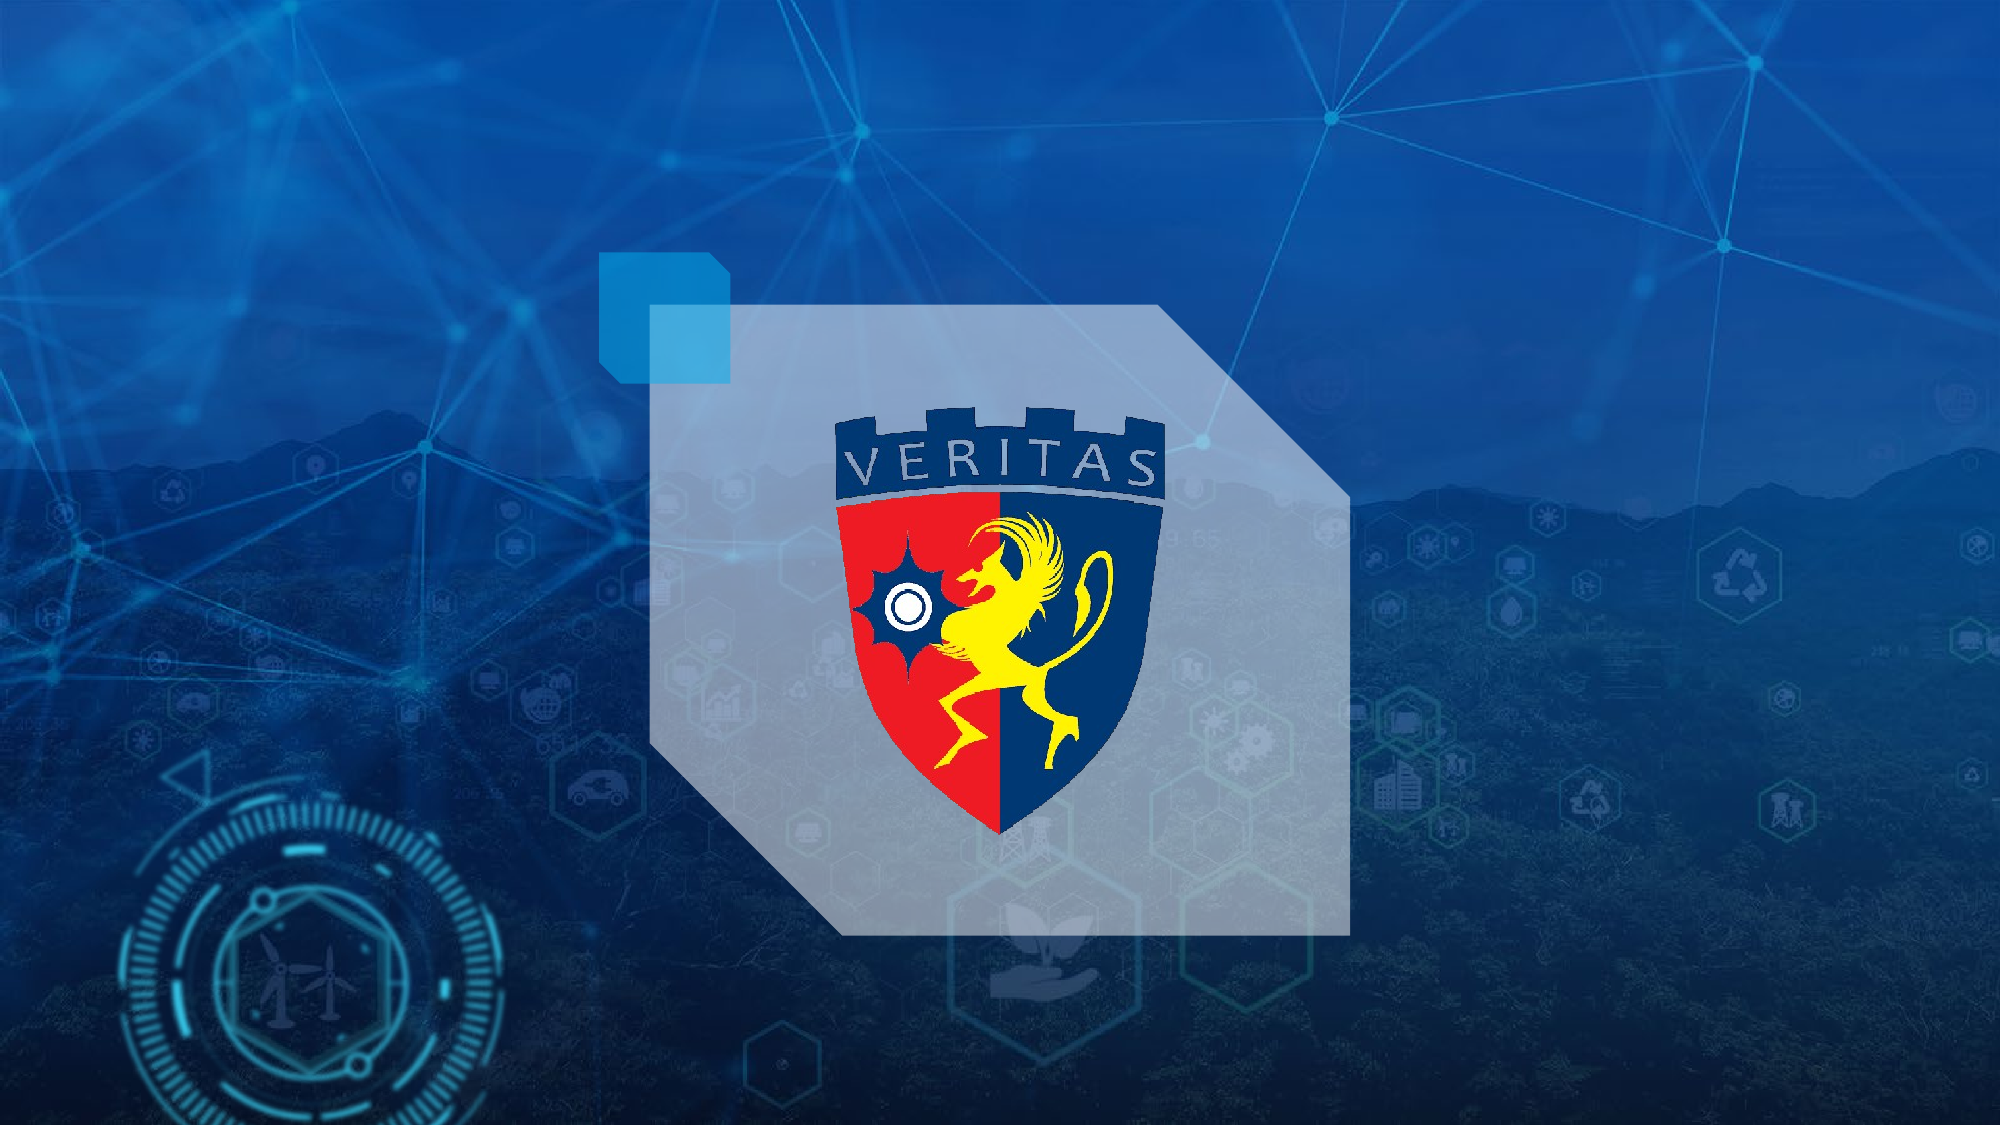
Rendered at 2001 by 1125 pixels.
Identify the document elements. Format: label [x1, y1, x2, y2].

picture [701, 399, 1299, 842]
text_box [0, 0, 2000, 1125]
